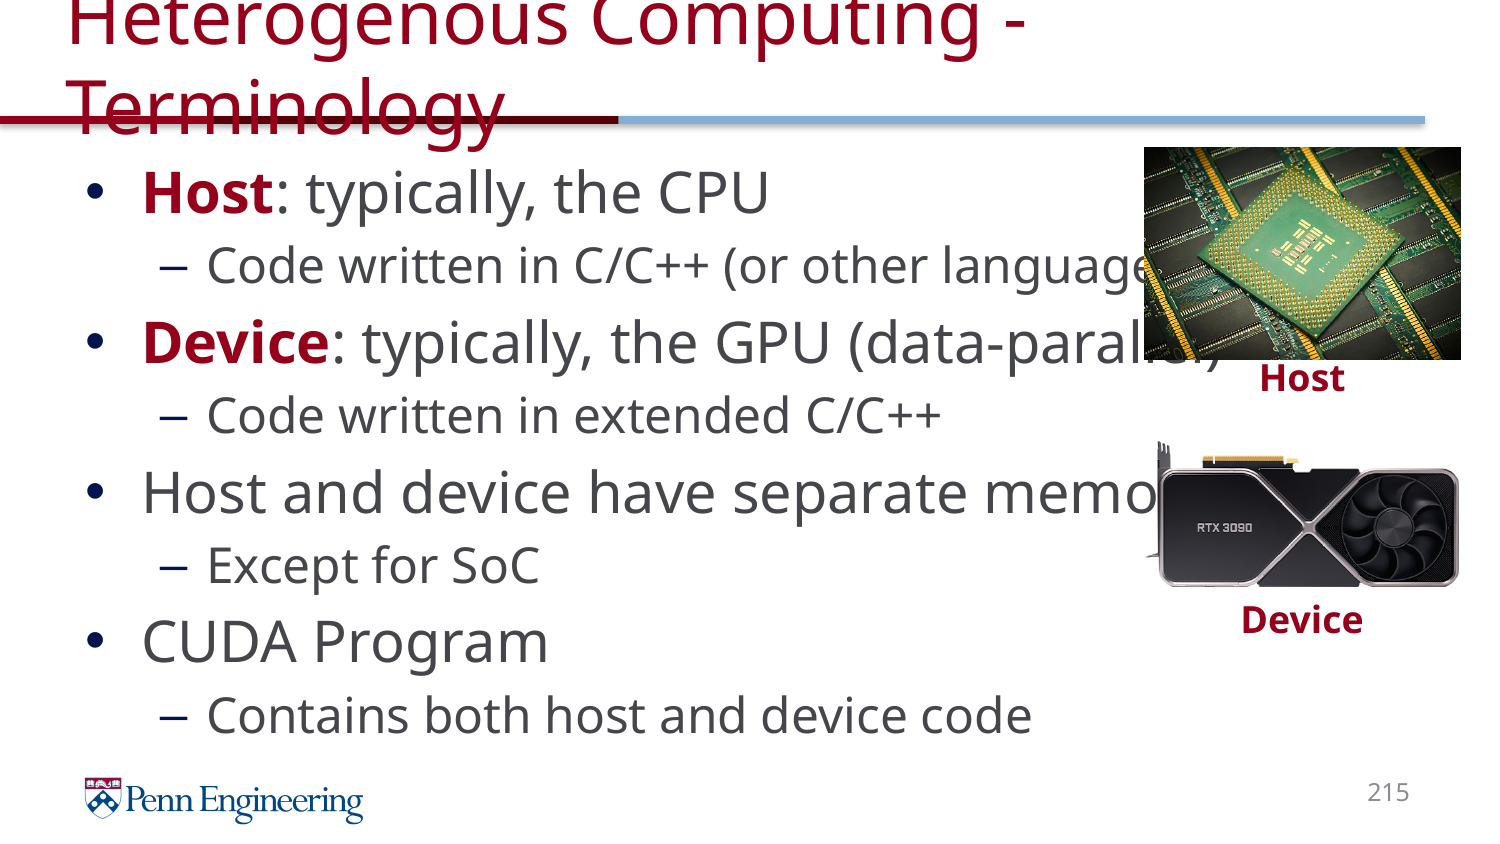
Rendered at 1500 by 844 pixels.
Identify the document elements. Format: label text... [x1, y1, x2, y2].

list Host: typically, the CPU Code written in C/C++ (or other languages) Device: typically, the GPU (data-parallel) Code written in extended C/C++ Host and device have separate memories Except for SoC CUDA Program Contains both host and device code [70, 148, 1421, 754]
text_box Host [1210, 367, 1394, 407]
picture [75, 770, 372, 828]
text_box Device [1210, 597, 1394, 649]
slide_number 215 [1074, 770, 1425, 816]
picture [1143, 147, 1461, 360]
title Heterogenous Computing - Terminology [50, 2, 1401, 117]
picture [1143, 438, 1461, 590]
